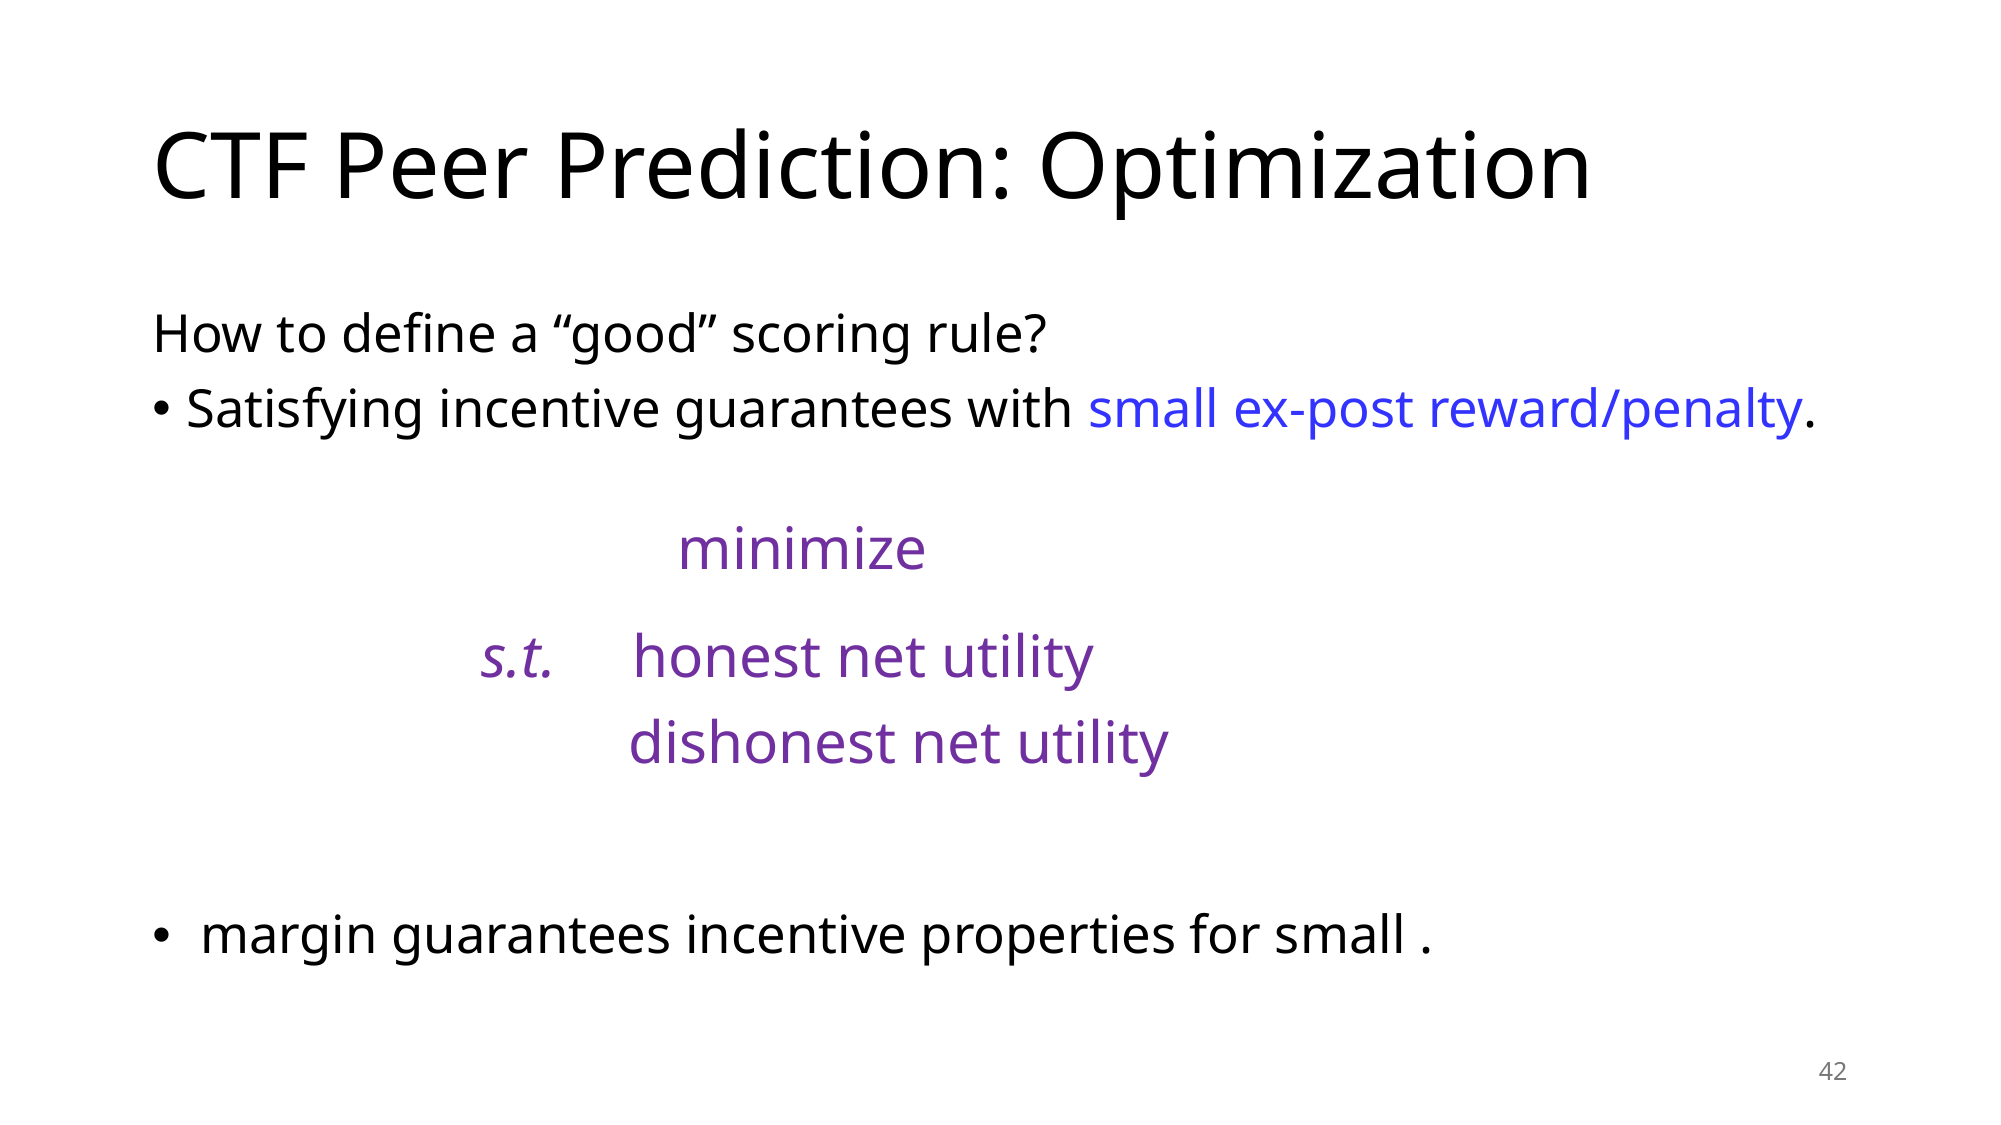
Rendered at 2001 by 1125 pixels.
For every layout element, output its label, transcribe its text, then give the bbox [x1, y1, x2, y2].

title CTF Peer Prediction: Optimization [137, 59, 1863, 278]
slide_number 42 [1412, 1042, 1863, 1103]
